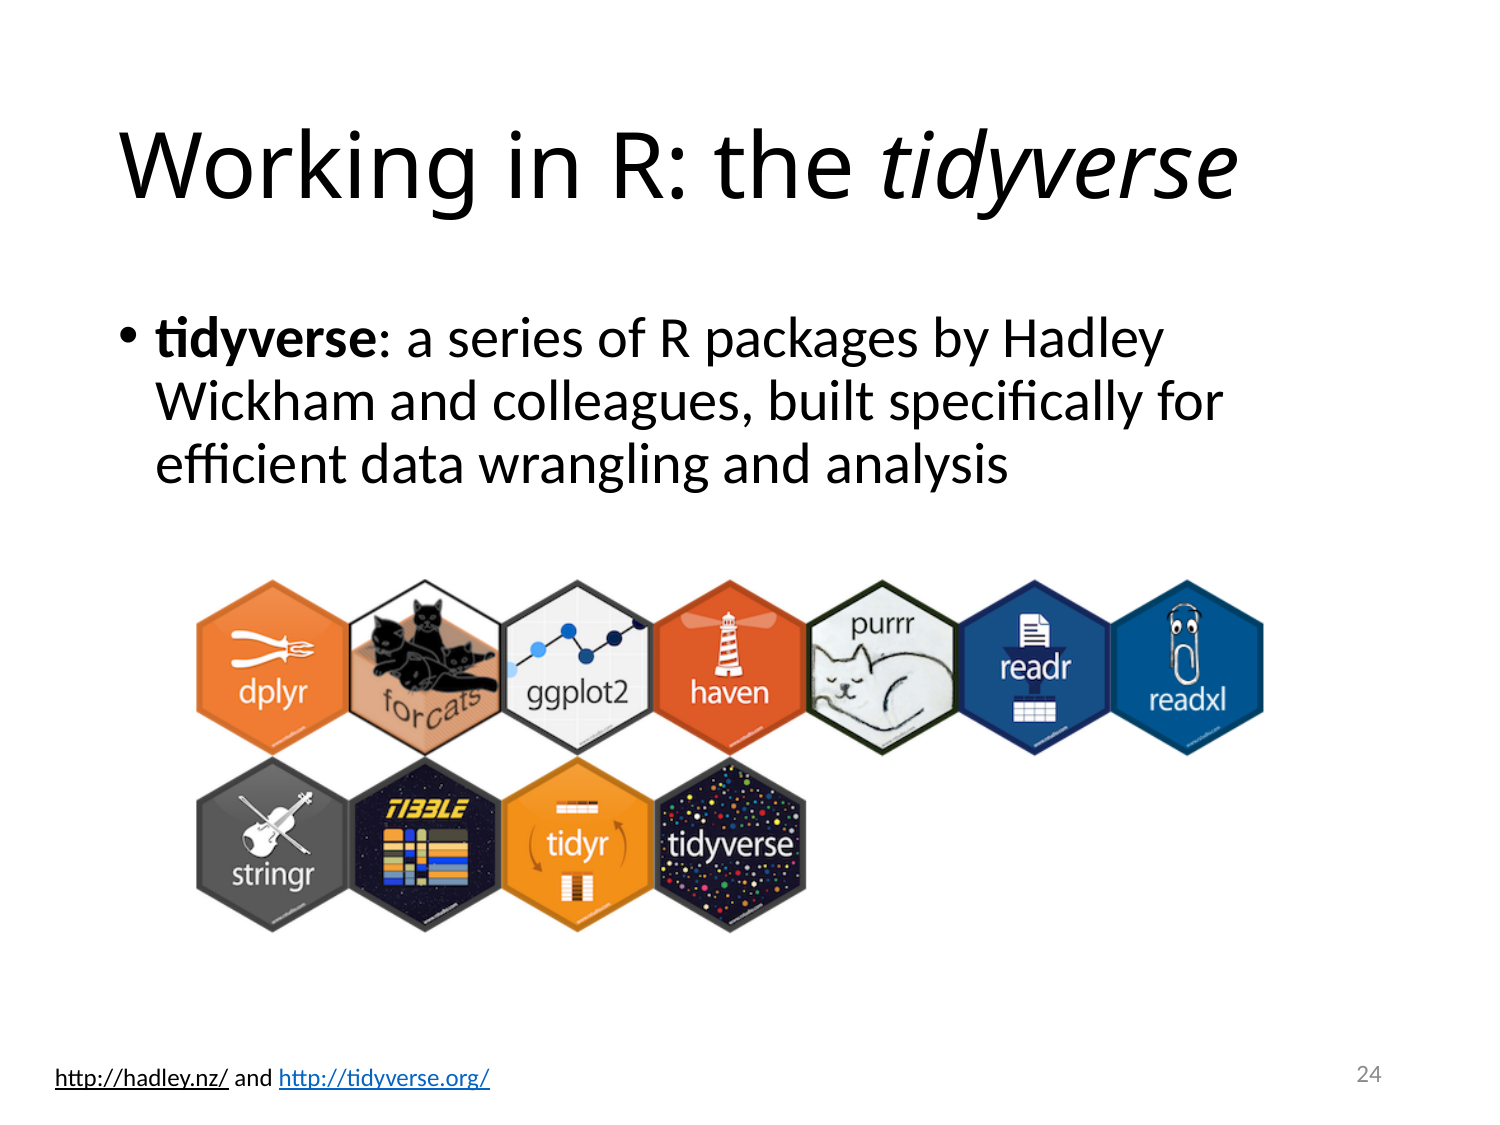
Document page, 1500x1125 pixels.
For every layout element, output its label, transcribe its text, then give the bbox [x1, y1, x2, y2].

title Working in R: the tidyverse [103, 59, 1397, 278]
list tidyverse: a series of R packages by Hadley Wickham and colleagues, built specifically for efficient data wrangling and analysis [103, 299, 1397, 1014]
slide_number 24 [1059, 1042, 1397, 1103]
picture [180, 568, 1275, 937]
text_box http://hadley.nz/ and http://tidyverse.org/ [40, 1053, 505, 1099]
